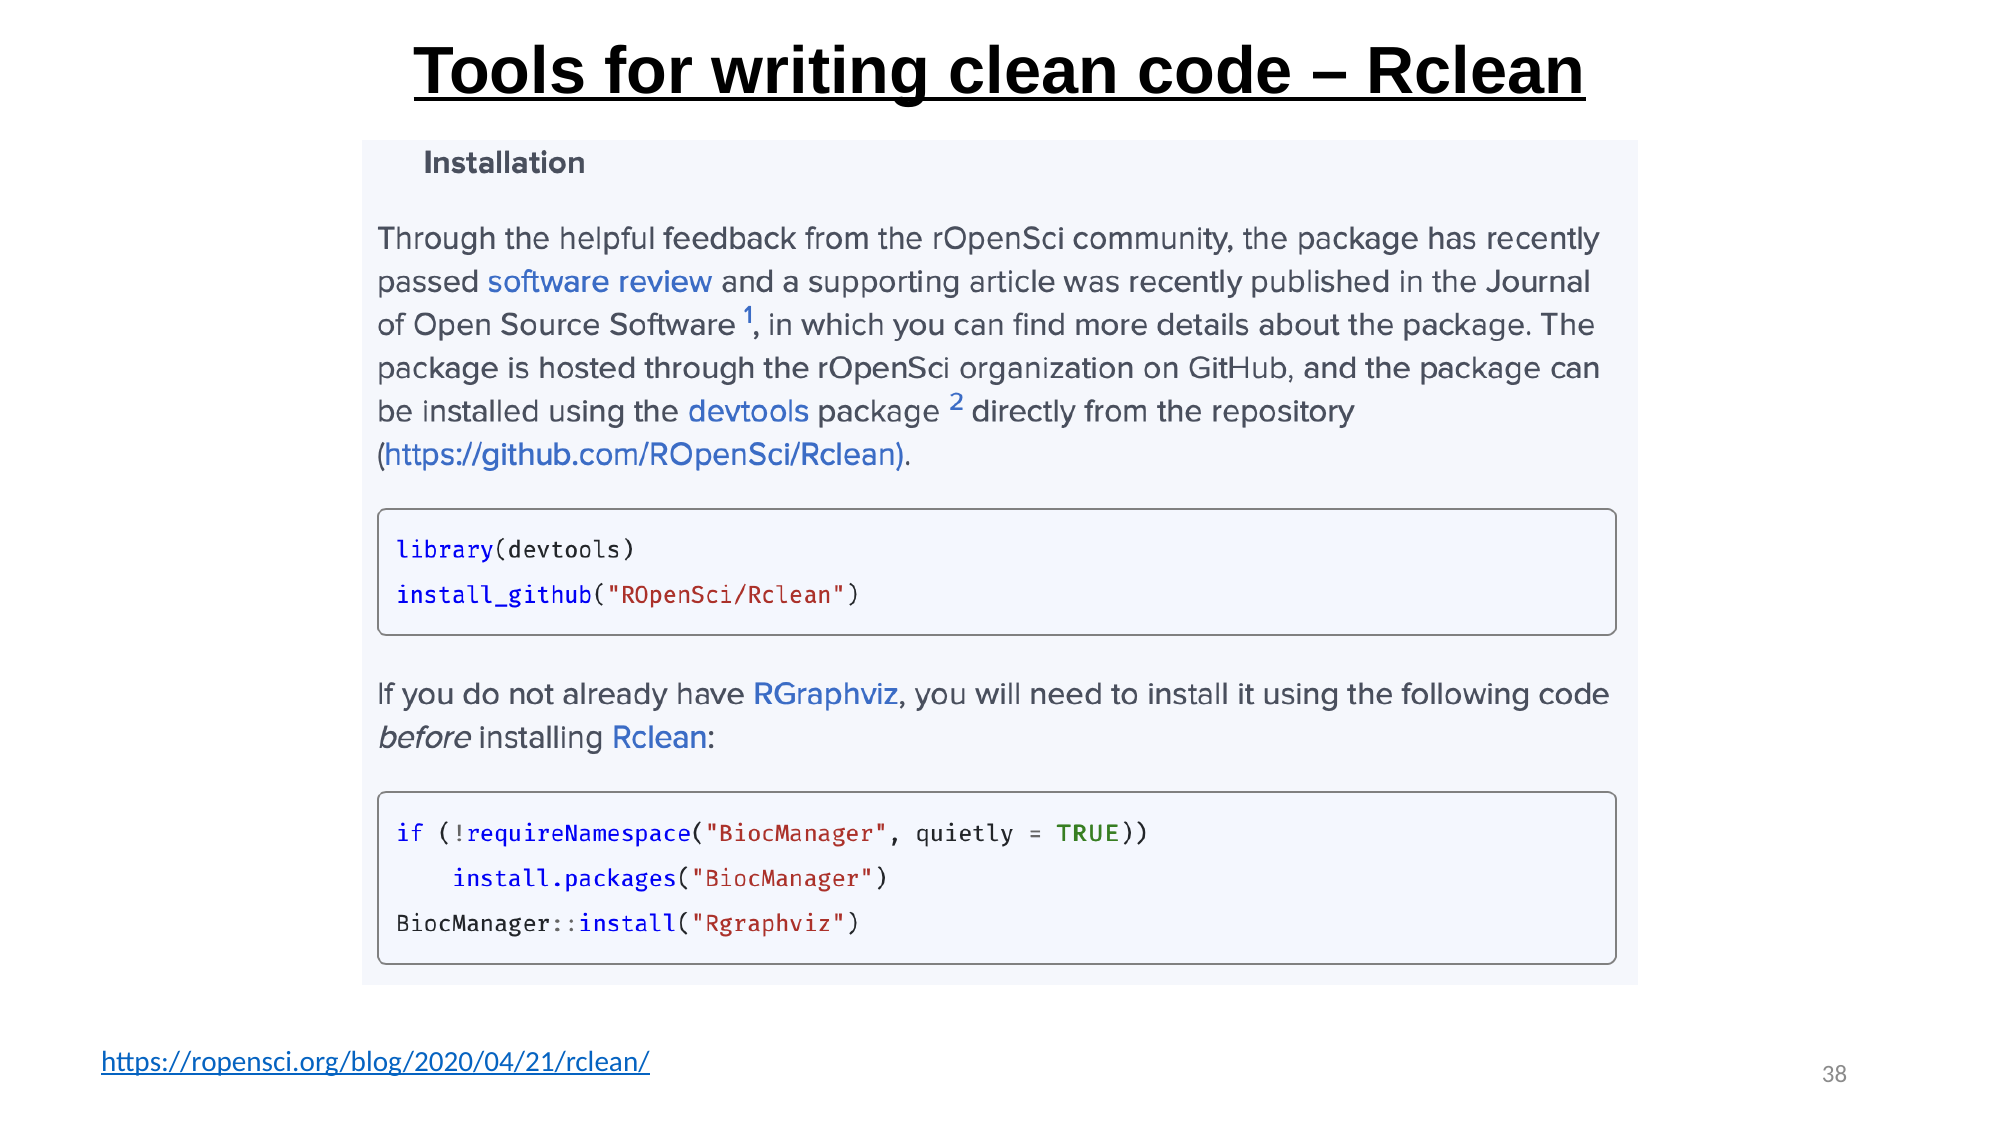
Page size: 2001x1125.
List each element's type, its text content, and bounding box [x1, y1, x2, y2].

picture [362, 140, 1638, 985]
text_box Tools for writing clean code – Rclean [398, 19, 1602, 114]
slide_number 38 [1412, 1042, 1863, 1103]
text_box https://ropensci.org/blog/2020/04/21/rclean/ [86, 1034, 731, 1085]
